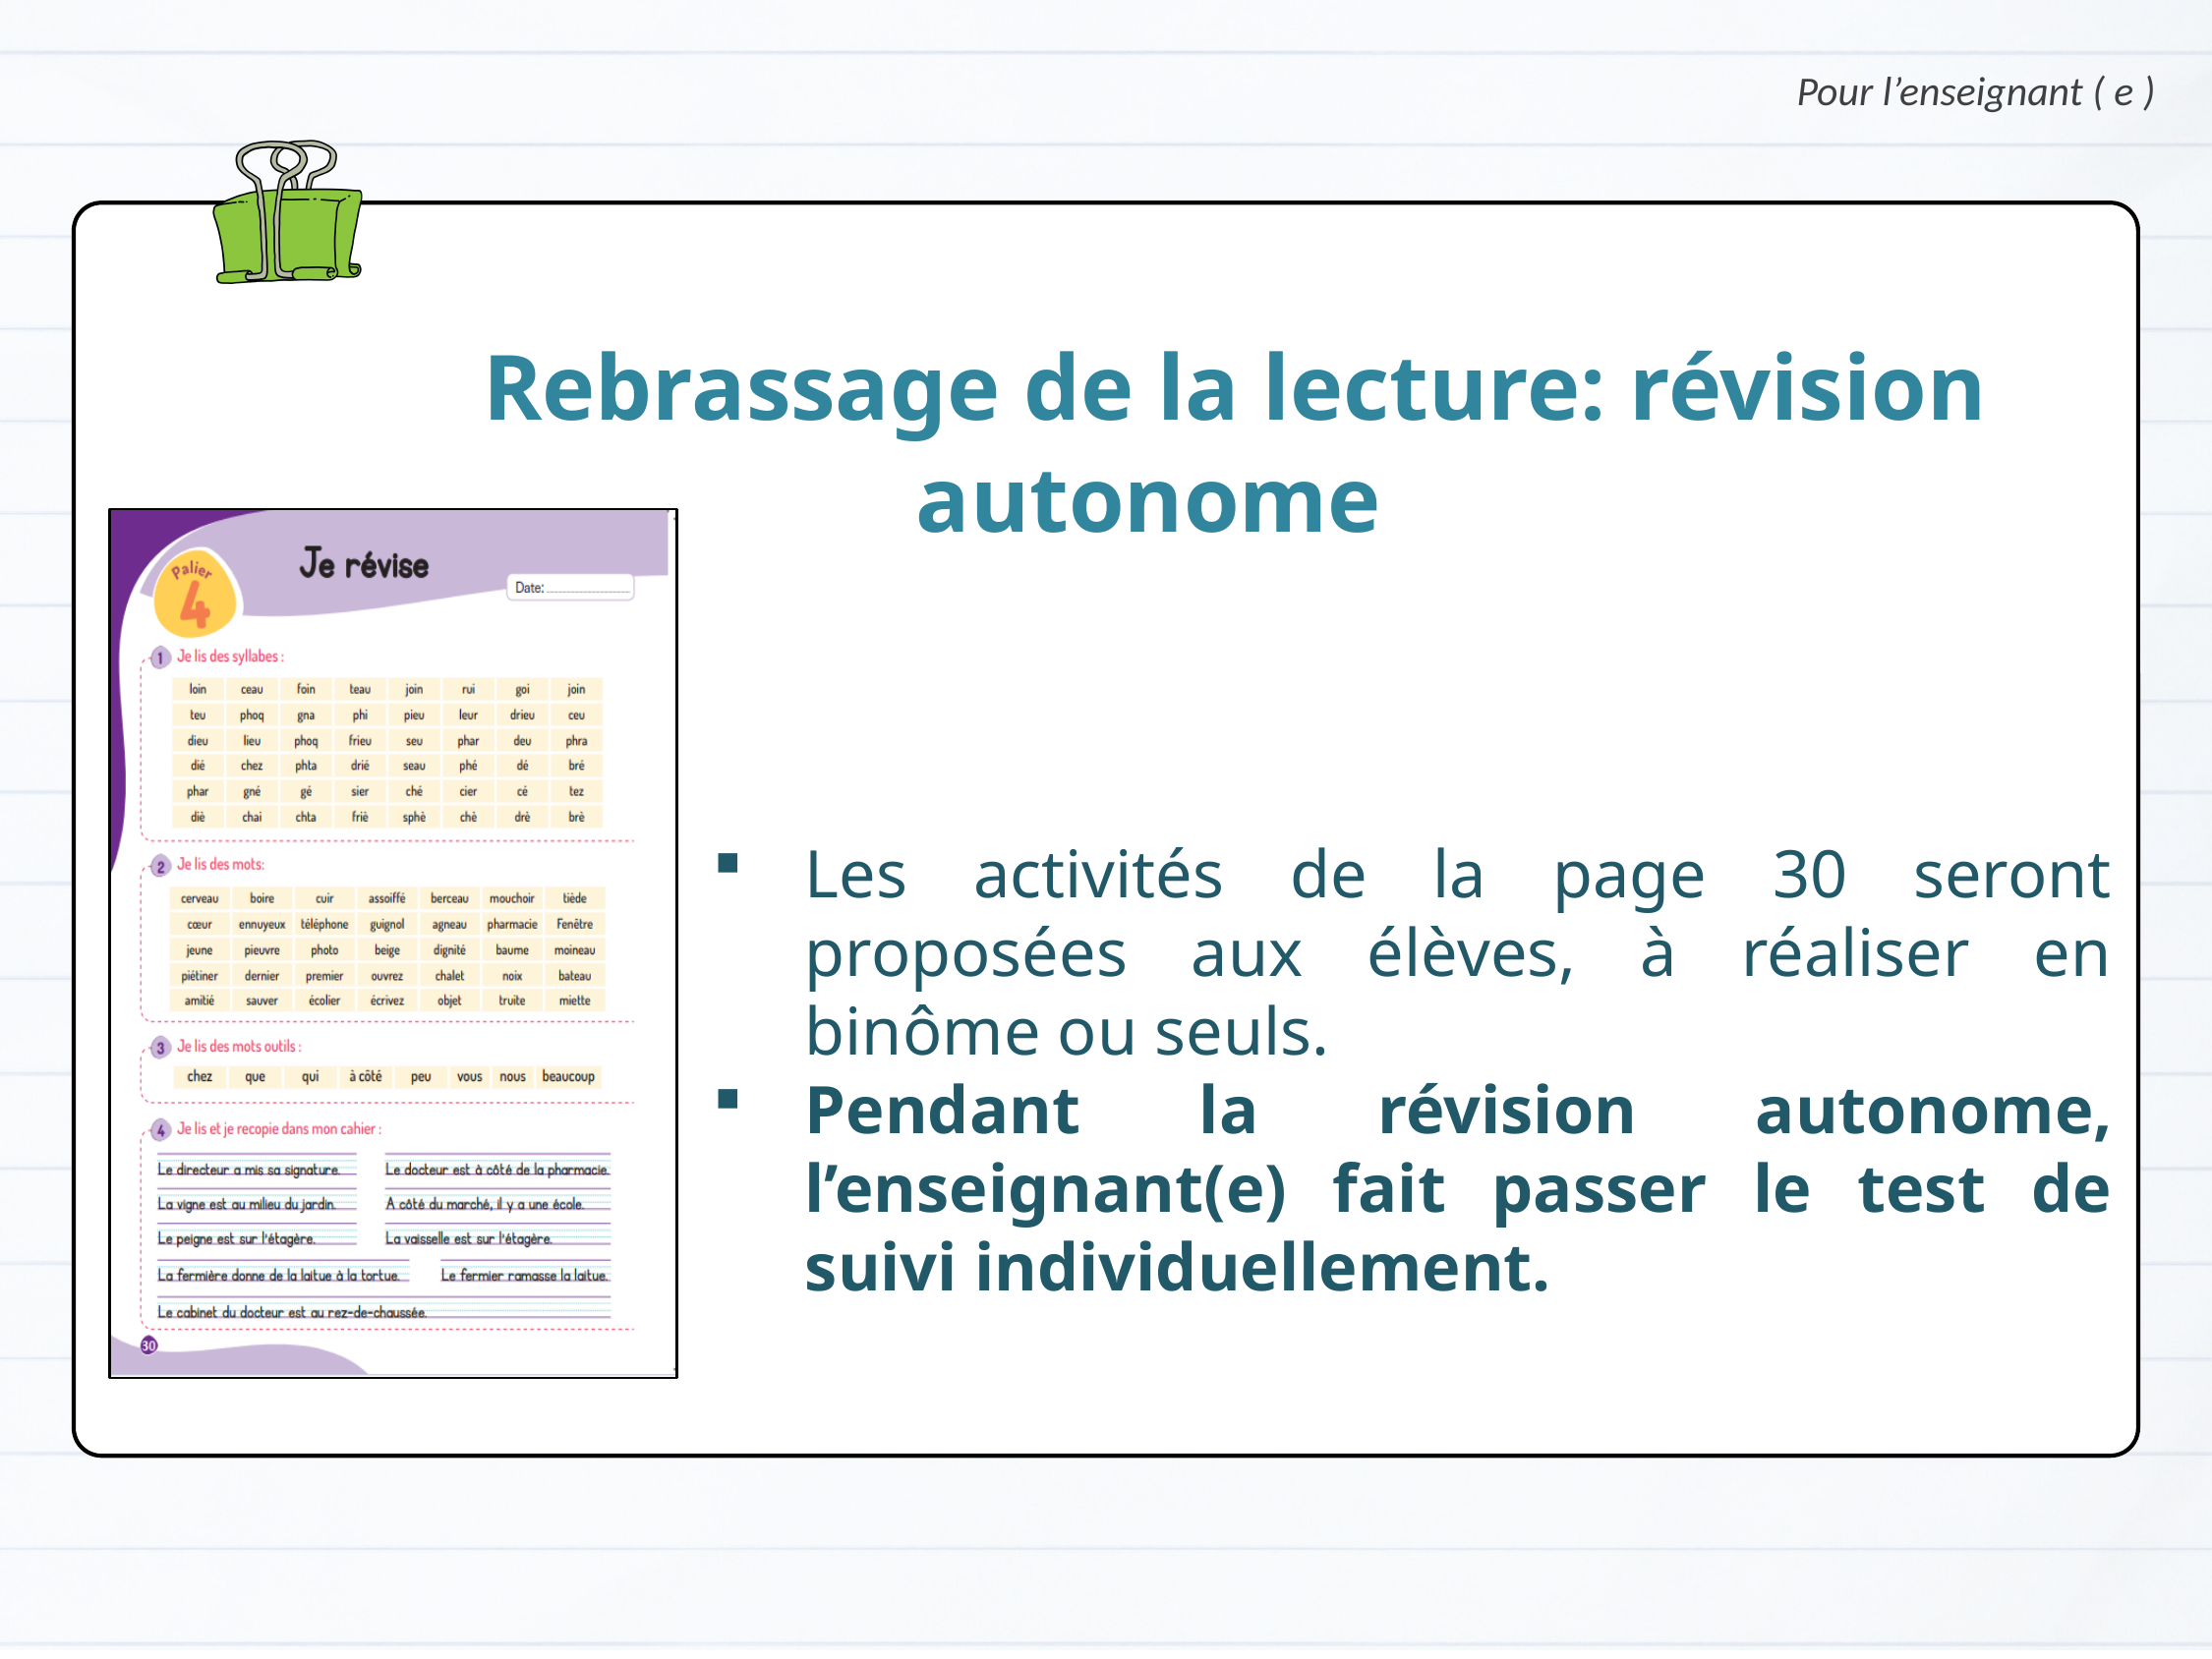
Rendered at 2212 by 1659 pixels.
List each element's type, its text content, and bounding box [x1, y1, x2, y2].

text_box [0, 0, 2212, 1650]
picture [110, 509, 676, 1378]
text_box Pour l’enseignant ( e ) [1605, 57, 2212, 122]
text_box [212, 140, 363, 284]
text_box Rebrassage de la lecture: révision autonome [258, 309, 2040, 612]
text_box Les activités de la page 30 seront proposées aux élèves, à réaliser en binôme ou seuls. Pendant la révision autonome, l’enseignant(e) fait passer le test de suivi individuellement. [713, 655, 2114, 1304]
text_box [71, 200, 2141, 1459]
